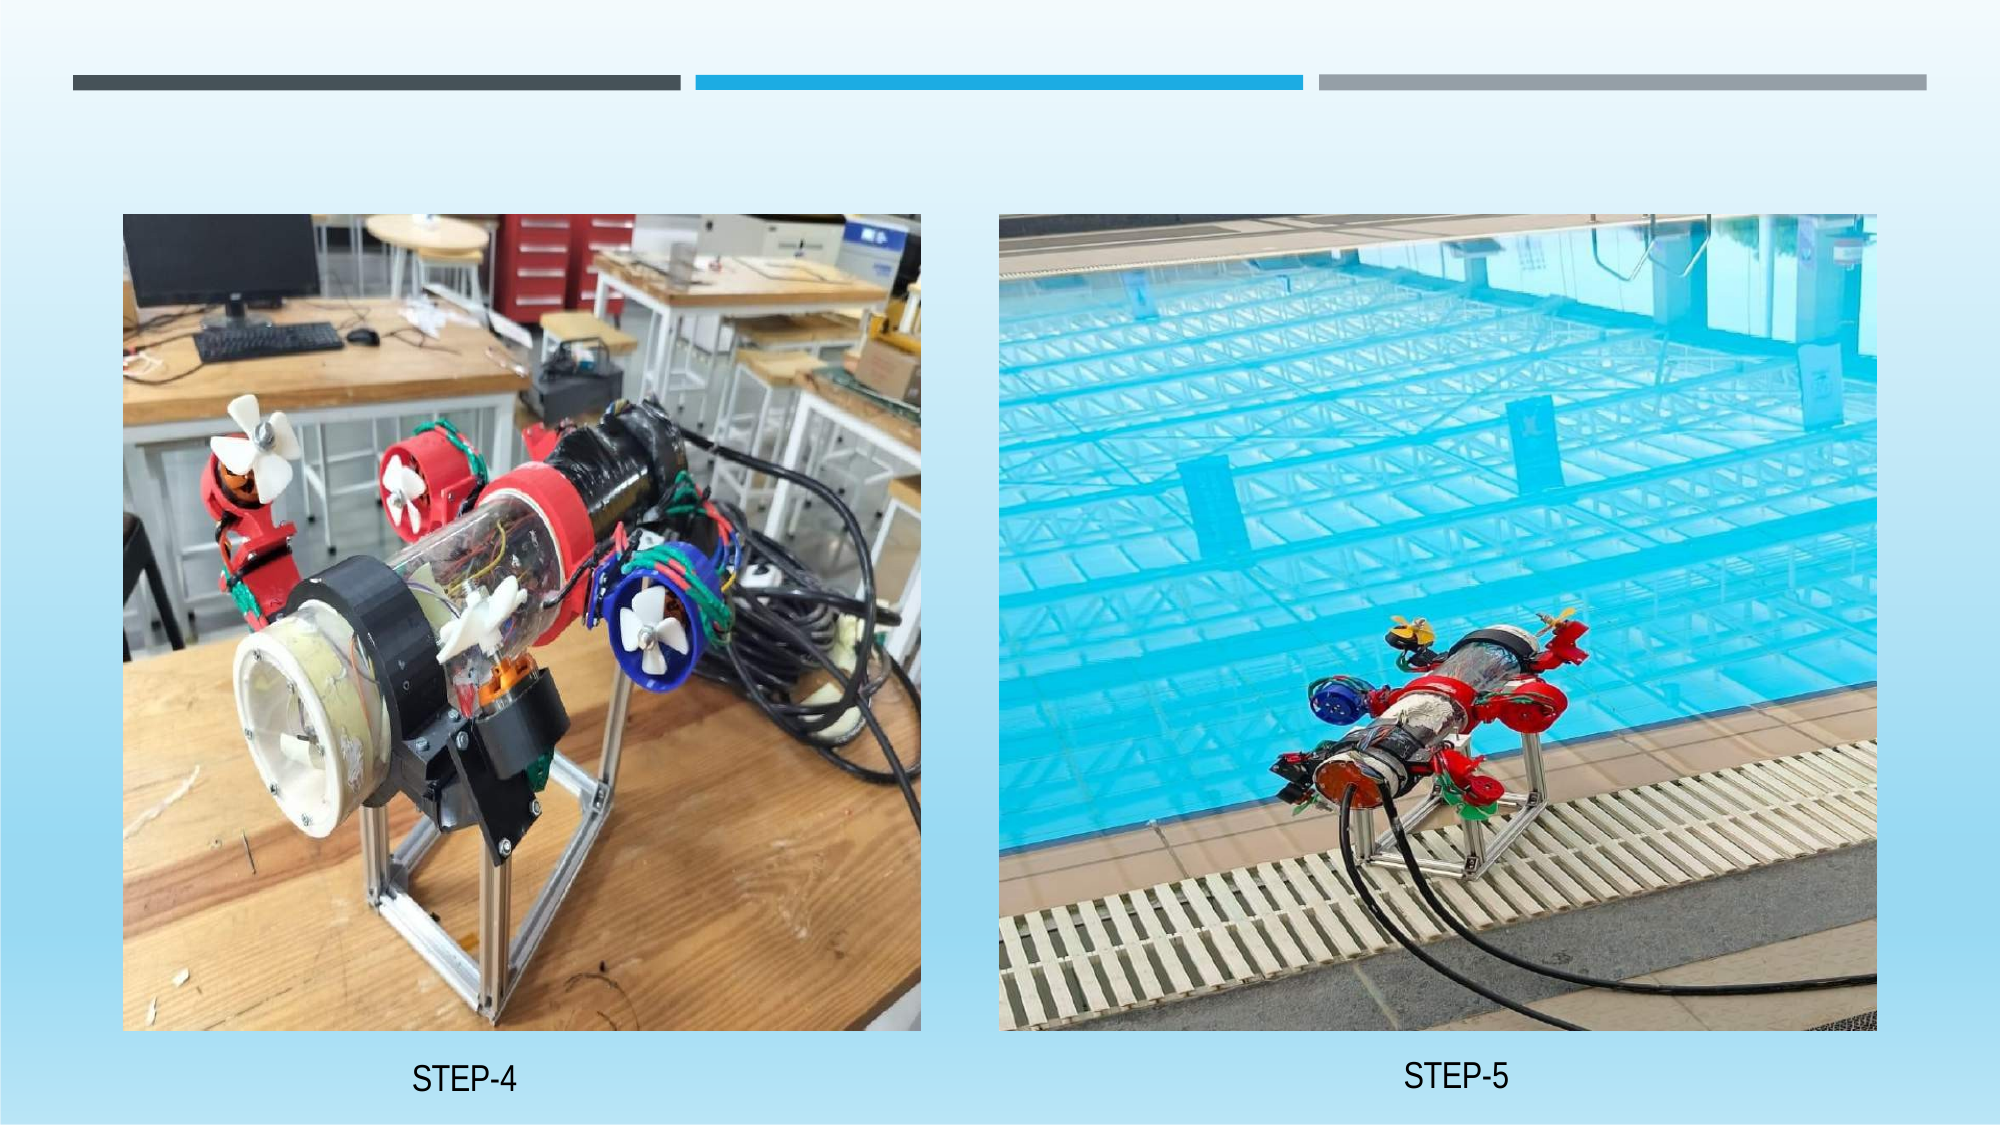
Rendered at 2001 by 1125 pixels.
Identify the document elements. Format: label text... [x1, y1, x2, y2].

text_box STEP-5 [1401, 1049, 1518, 1097]
text_box STEP-4 [409, 1051, 526, 1099]
picture [0, 0, 2000, 1125]
